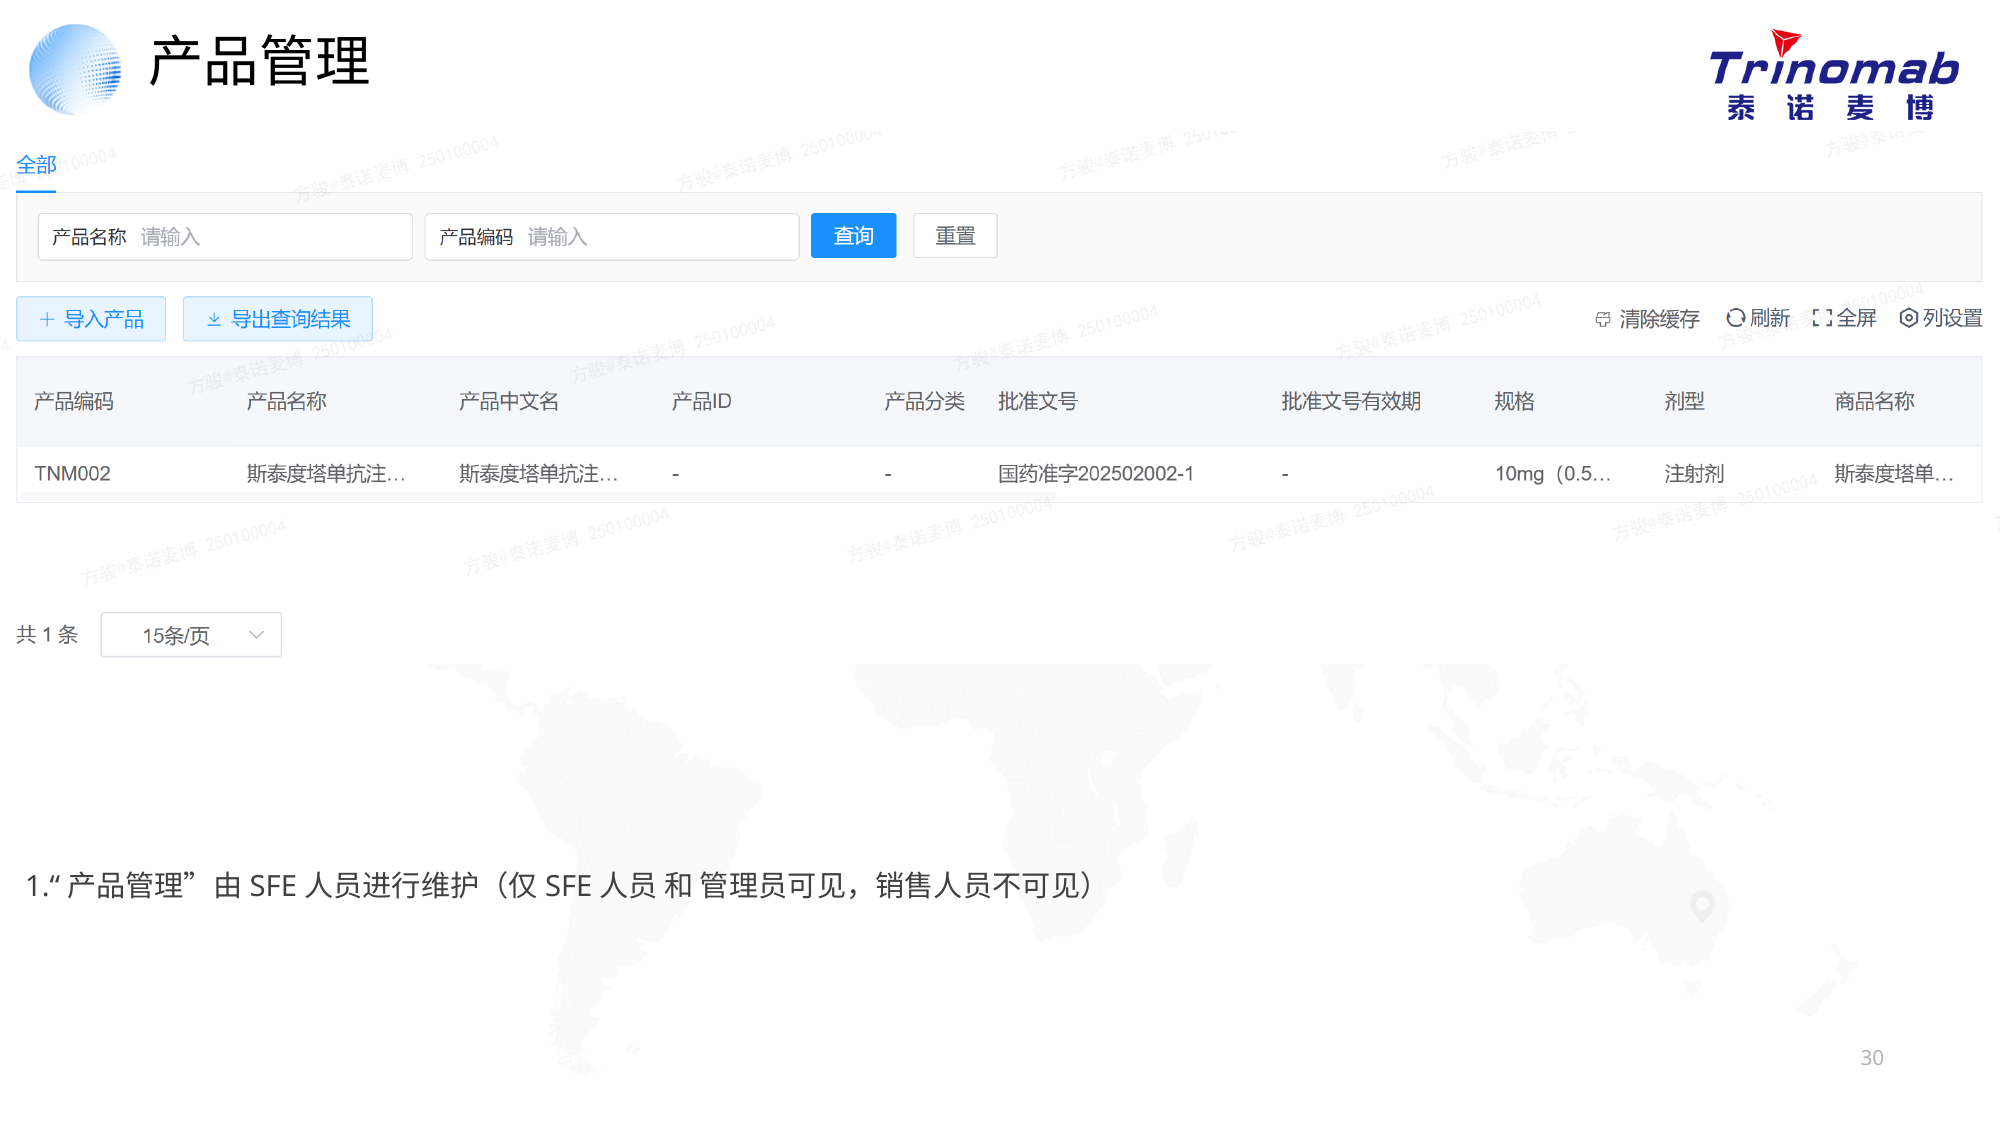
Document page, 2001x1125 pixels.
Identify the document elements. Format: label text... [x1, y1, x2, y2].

picture [29, 24, 121, 116]
text_box 1.“产品管理”由SFE人员进行维护（仅SFE人员 和 管理员可见，销售人员不可见） [20, 857, 1610, 938]
picture [0, 131, 2000, 664]
title 产品管理 [133, 38, 1546, 89]
slide_number 30 [1456, 1035, 1900, 1088]
picture [1710, 29, 1959, 120]
